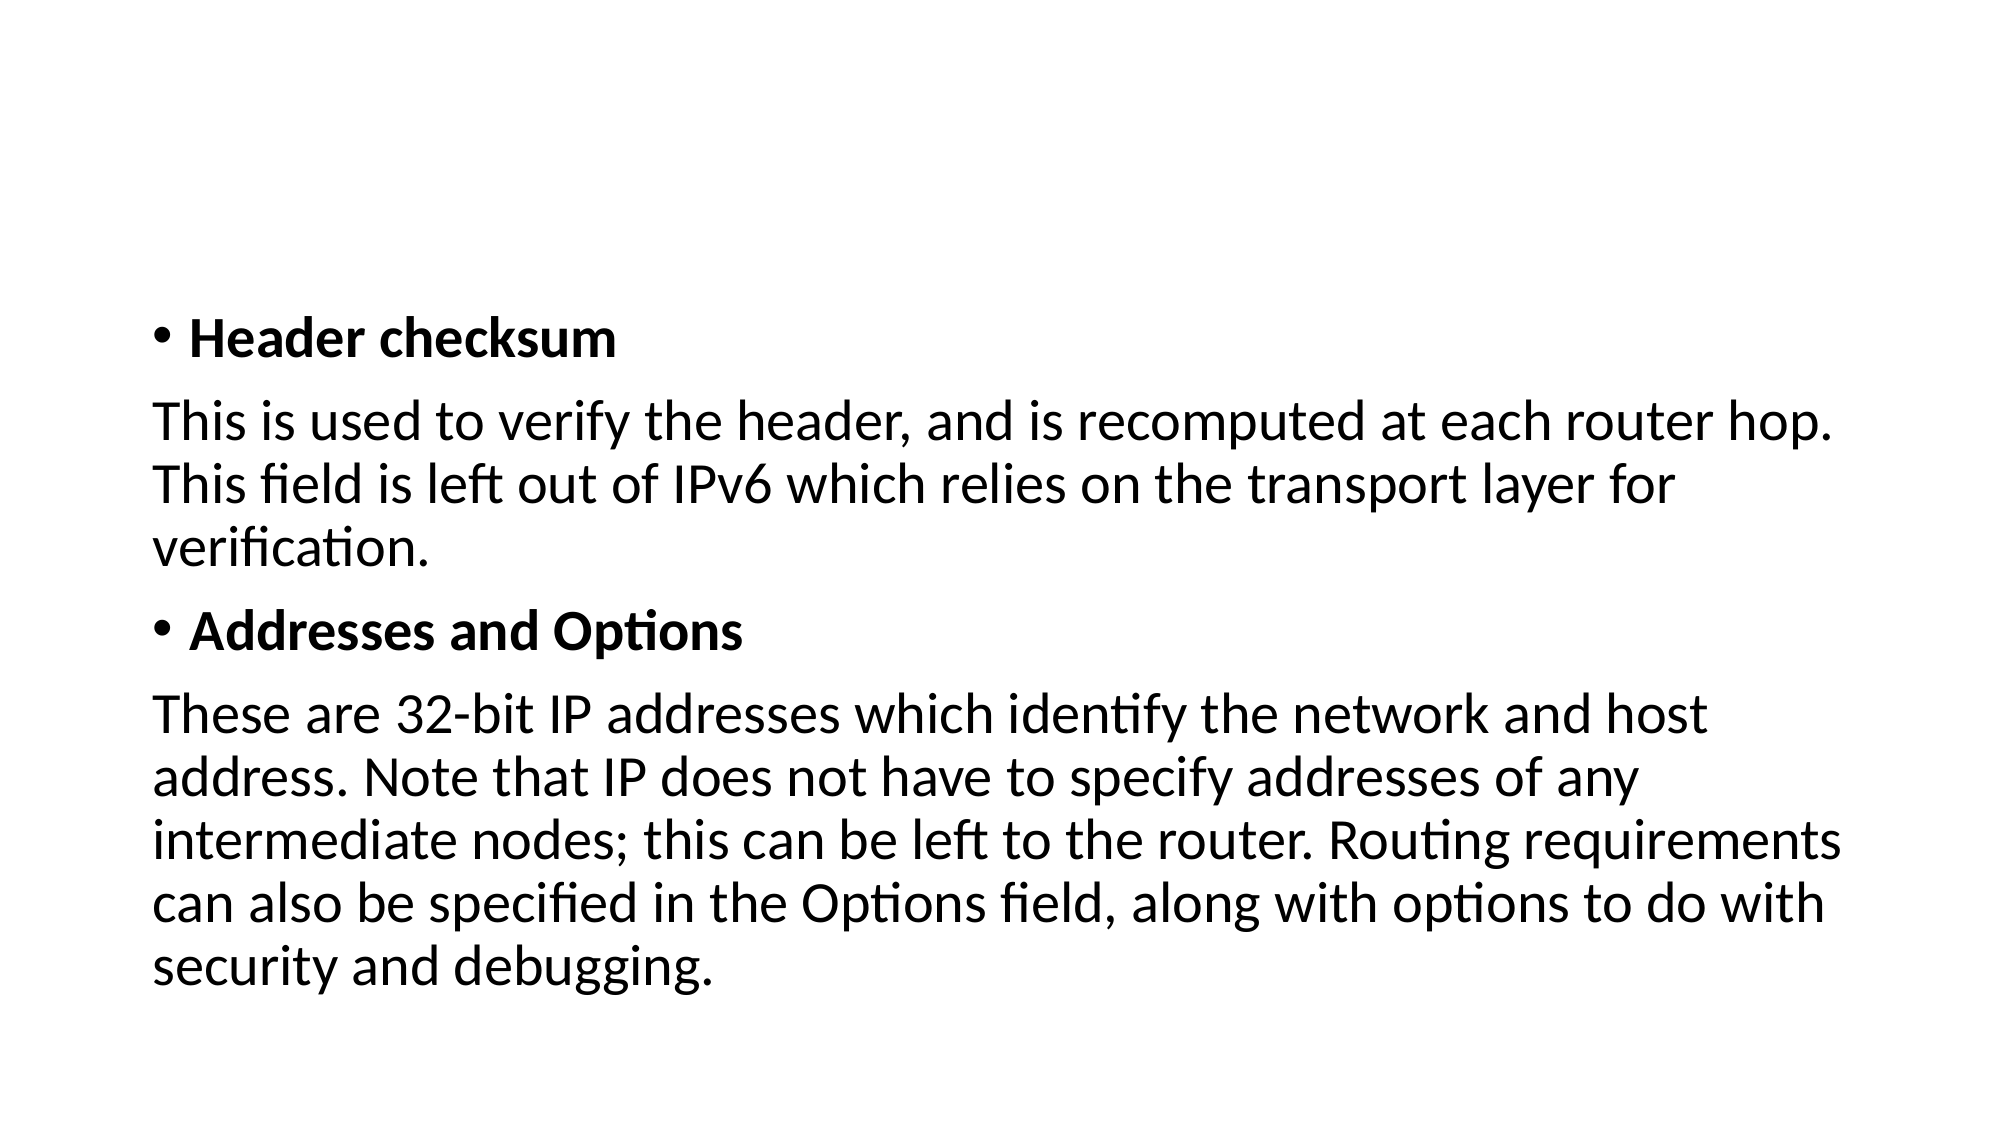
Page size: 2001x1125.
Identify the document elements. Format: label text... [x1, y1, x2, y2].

list Header checksum This is used to verify the header, and is recomputed at each router hop. This field is left out of IPv6 which relies on the transport layer for verification. Addresses and Options These are 32-bit IP addresses which identify the network and host address. Note that IP does not have to specify addresses of any intermediate nodes; this can be left to the router. Routing requirements can also be specified in the Options field, along with options to do with security and debugging. [137, 299, 1863, 1014]
